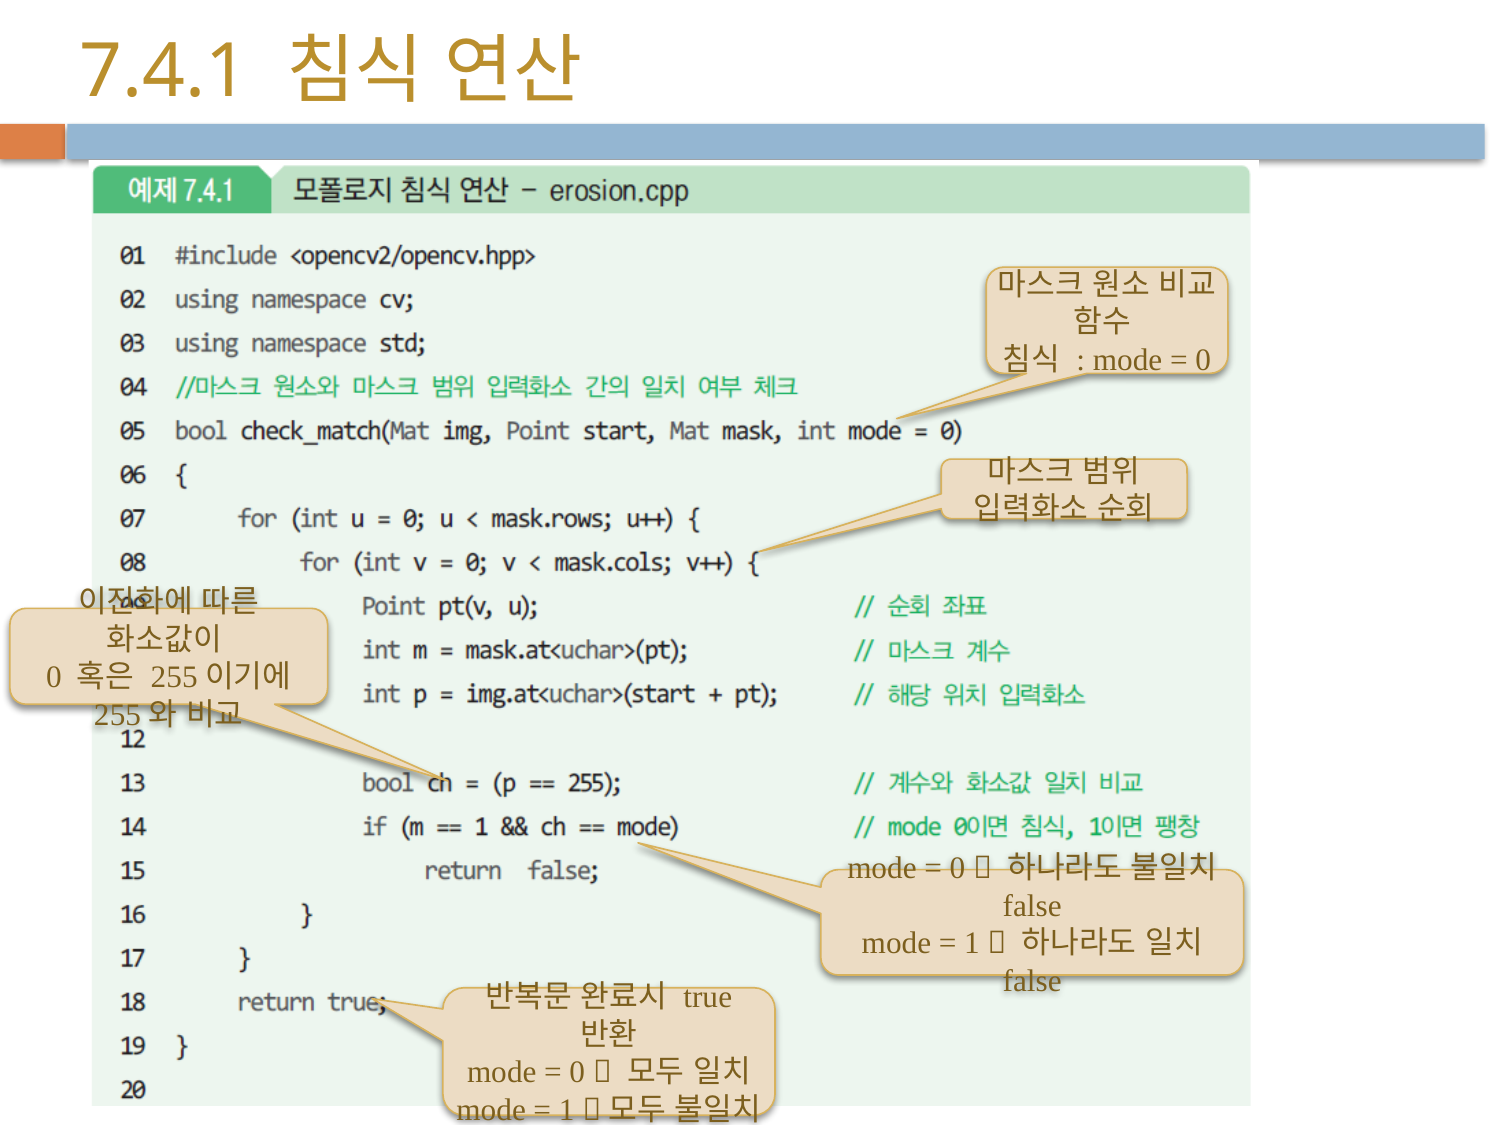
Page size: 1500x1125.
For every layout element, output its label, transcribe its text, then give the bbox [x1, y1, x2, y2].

text_box 이진화에 따른 화소값이 0 혹은 255이기에 255와 비교 [9, 607, 82, 706]
picture [88, 160, 1260, 1107]
title 7.4.1 침식 연산 [64, 7, 1471, 126]
